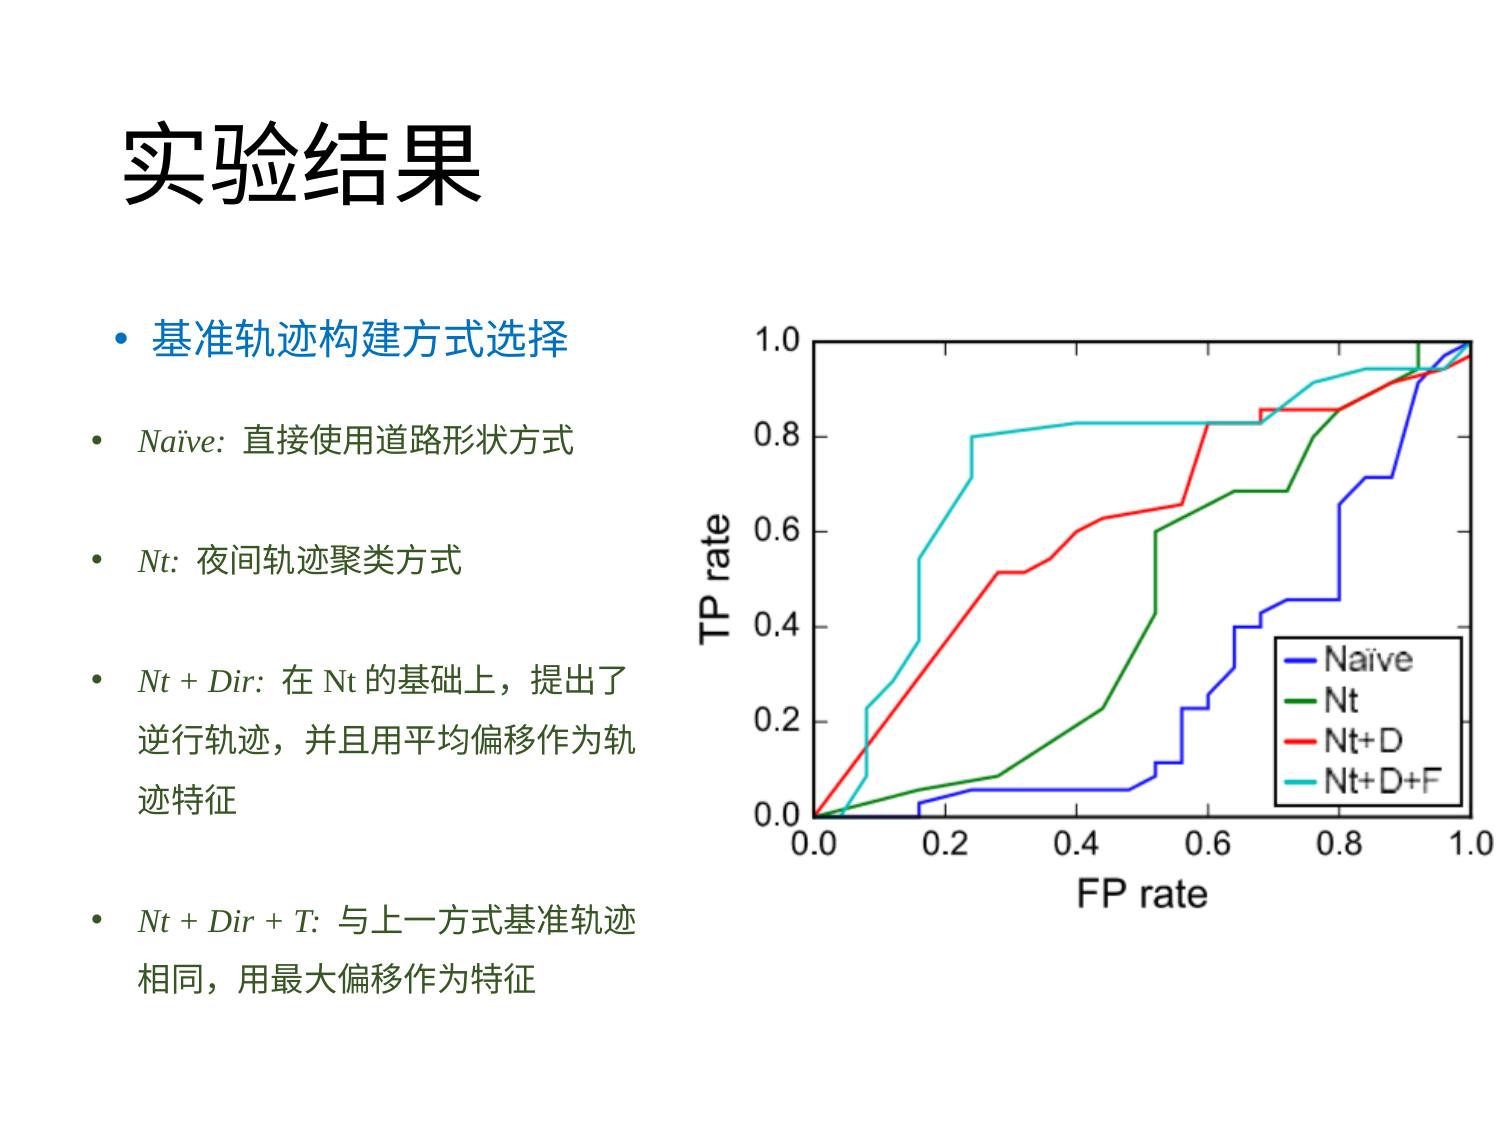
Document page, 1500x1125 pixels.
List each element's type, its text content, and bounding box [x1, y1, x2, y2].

picture [689, 310, 1500, 919]
text_box Naïve: 直接使用道路形状方式 Nt: 夜间轨迹聚类方式 Nt + Dir: 在Nt的基础上，提出了逆行轨迹，并且用平均偏移作为轨迹特征 Nt + Dir + T: 与上一方式基准轨迹相同，用最大偏移作为特征 [76, 392, 674, 1006]
title 实验结果 [103, 59, 1397, 278]
text_box 基准轨迹构建方式选择 [98, 310, 607, 392]
